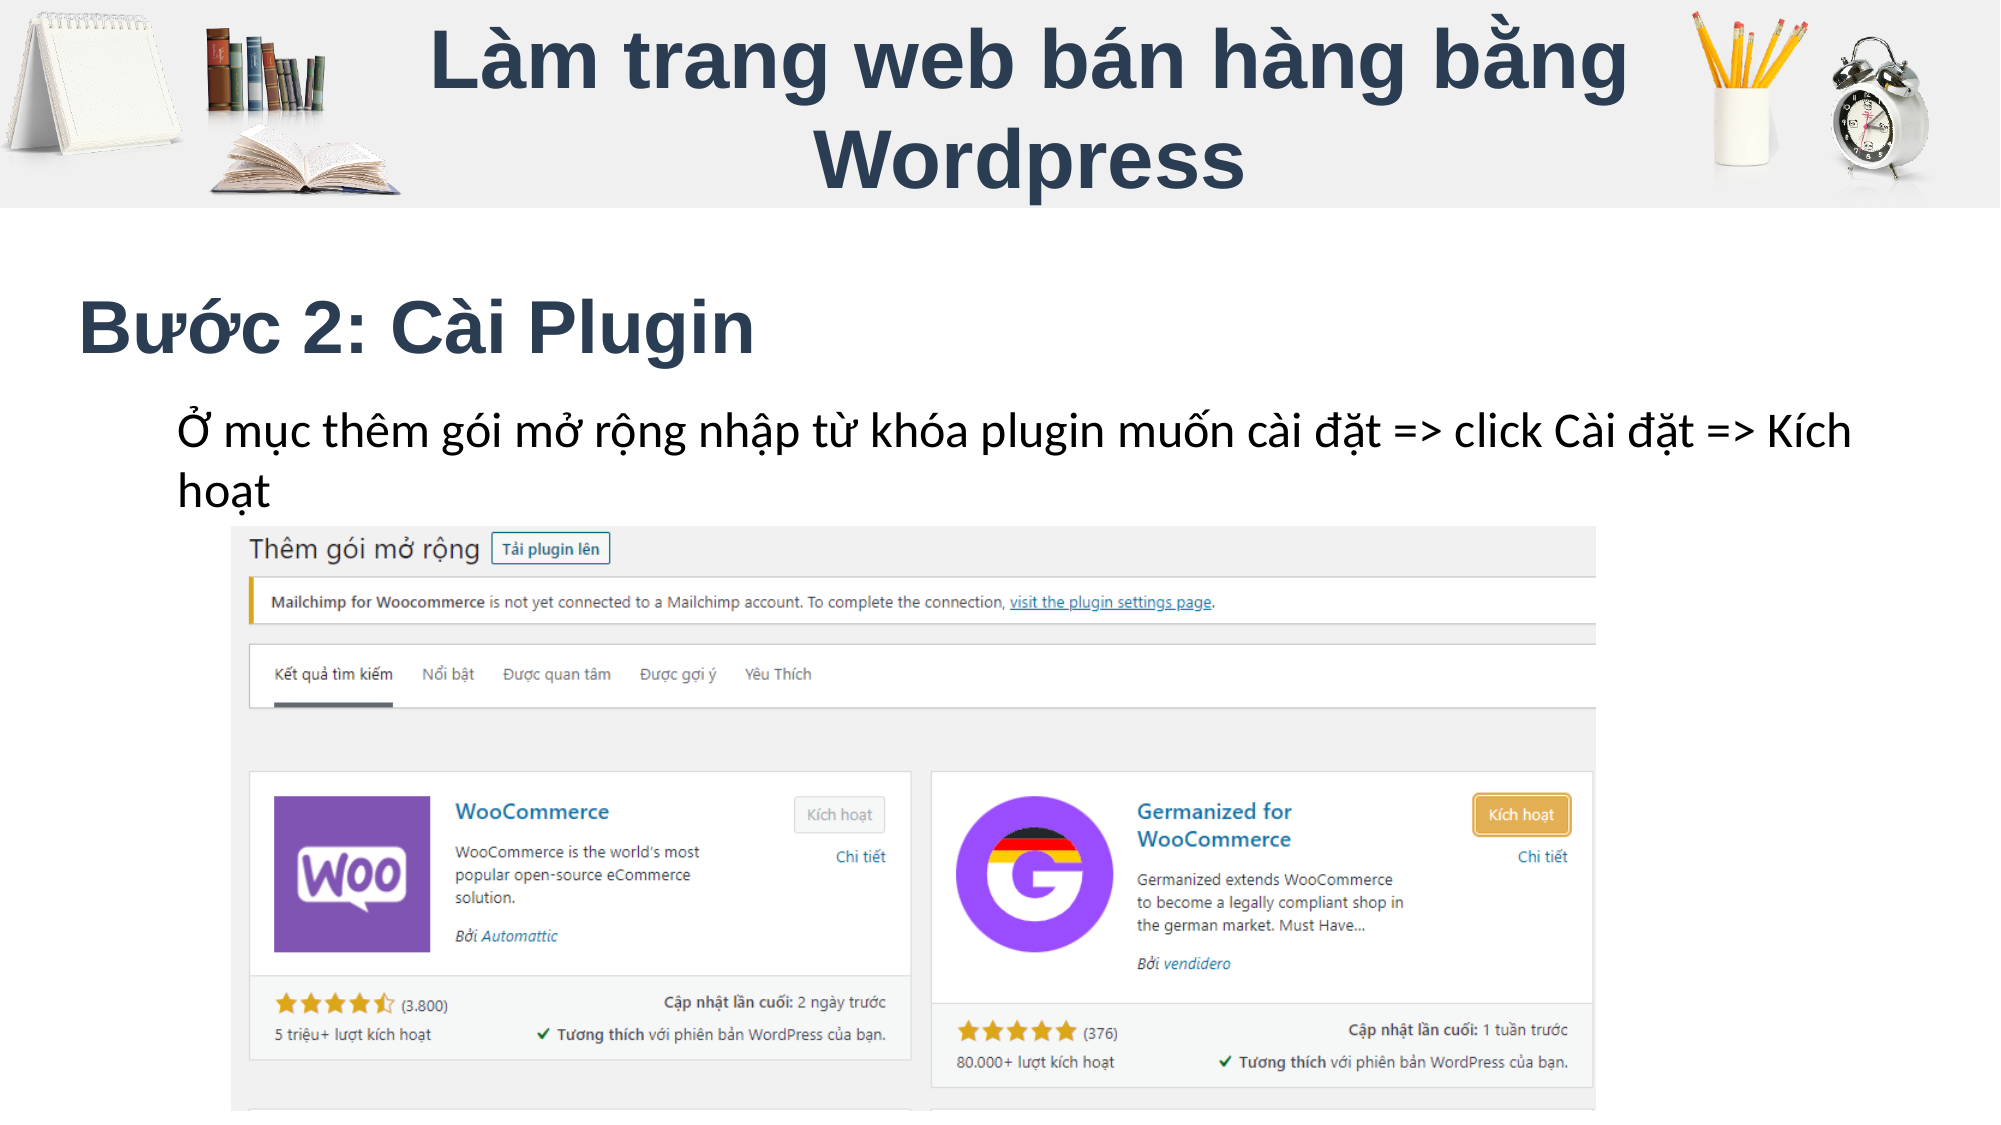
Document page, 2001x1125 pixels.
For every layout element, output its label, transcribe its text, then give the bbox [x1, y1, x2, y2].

picture [0, 11, 186, 173]
text_box Làm trang web bán hàng bằng Wordpress [408, 0, 1653, 188]
text_box Ở mục thêm gói mở rộng nhập từ khóa plugin muốn cài đặt => click Cài đặt => Kích hoạt [163, 390, 1875, 525]
picture [1827, 36, 1939, 212]
text_box Bước 2: Cài Plugin [63, 188, 1764, 377]
text_box [1653, 0, 2000, 209]
text_box [0, 0, 408, 209]
picture [205, 28, 402, 197]
picture [1692, 11, 1808, 193]
picture [231, 526, 1596, 1111]
